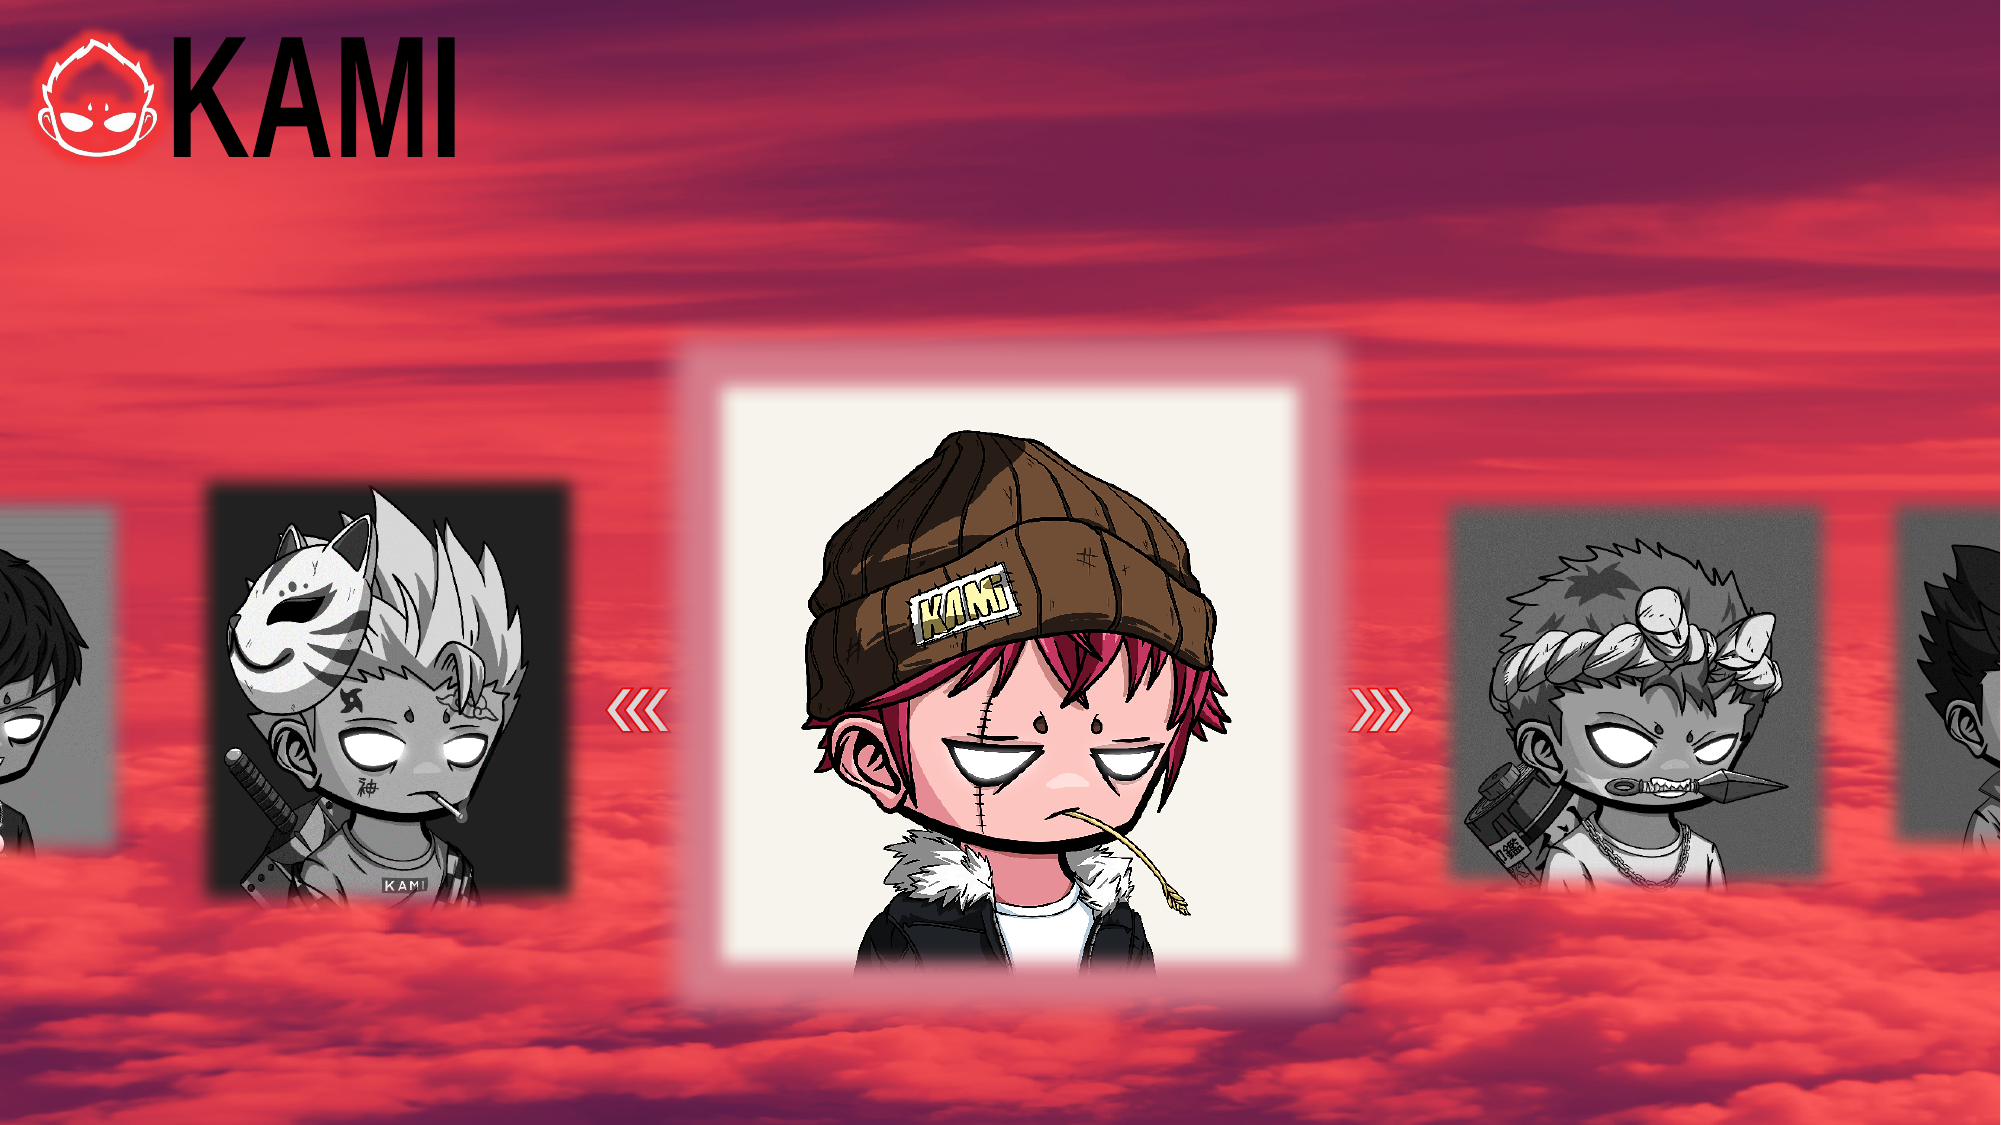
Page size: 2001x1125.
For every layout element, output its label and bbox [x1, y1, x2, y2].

picture [0, 0, 2001, 1125]
text_box [21, 22, 455, 176]
